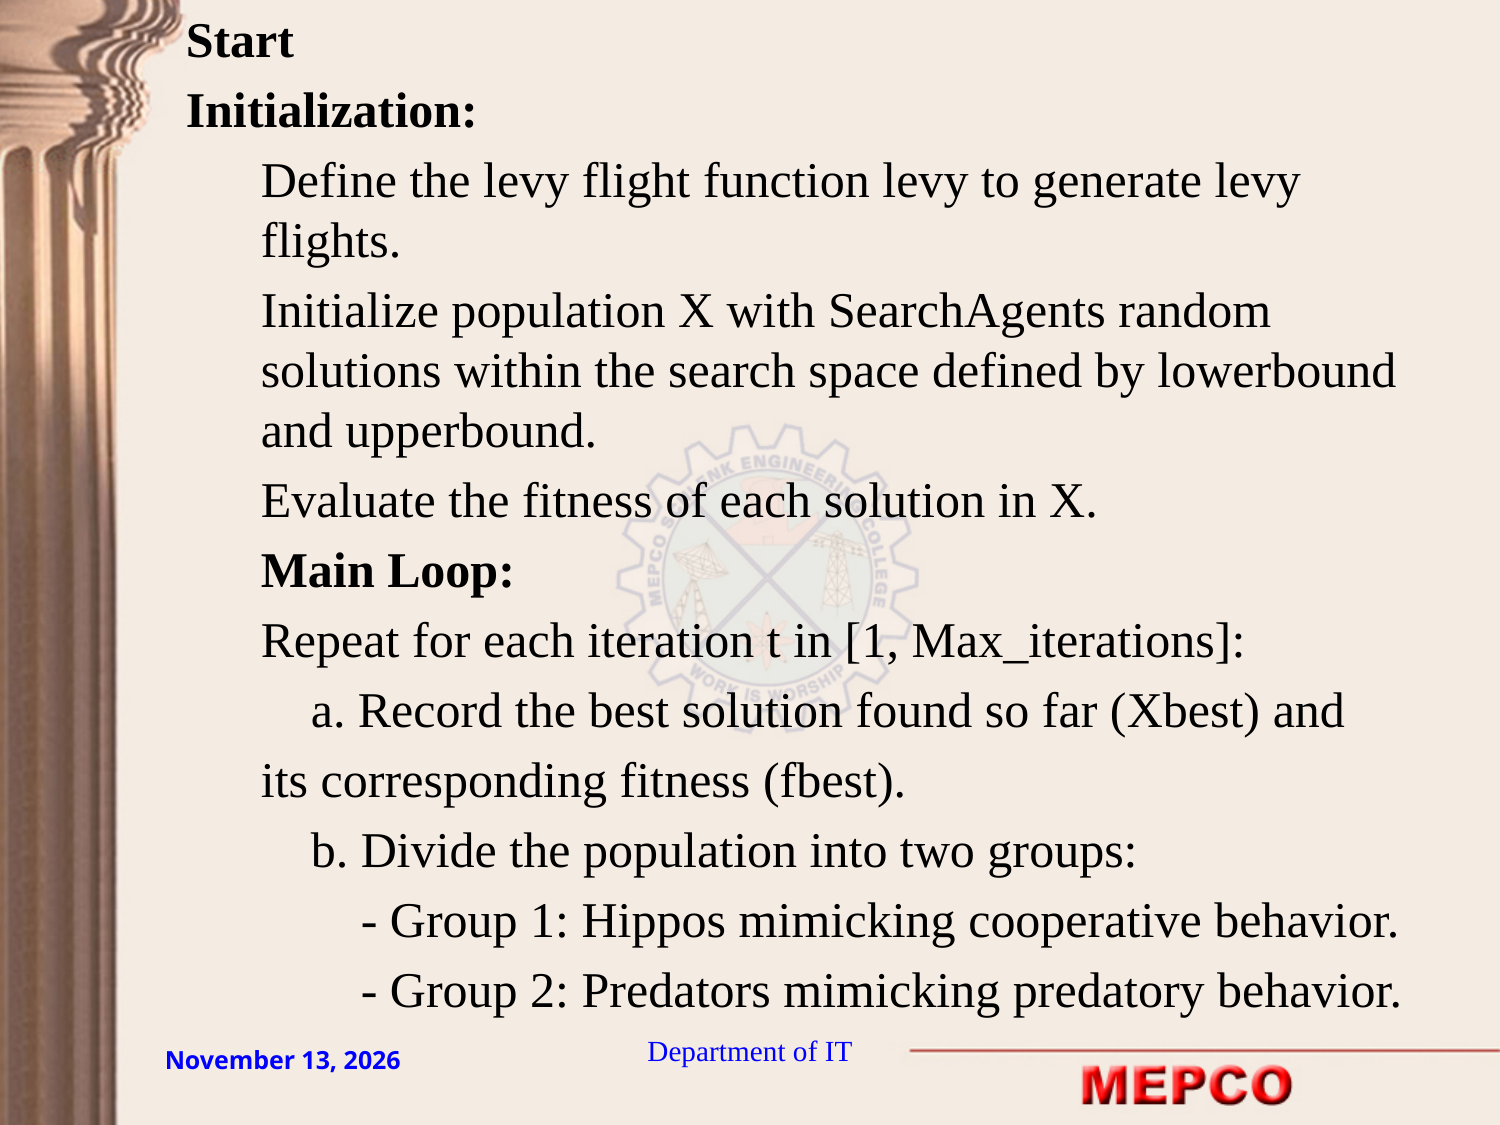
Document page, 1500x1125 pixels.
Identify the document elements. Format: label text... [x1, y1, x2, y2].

footer Department of IT [512, 1055, 988, 1101]
picture [363, 1055, 368, 1066]
text_box Start Initialization: Define the levy flight function levy to generate levy flights. Initialize population X with SearchAgents random solutions within the search space defined by lowerbound and upperbound. Evaluate the fitness of each solution in X. Main Loop: Repeat for each iteration t in [1, Max_iterations]: a. Record the best solution found so far (Xbest) and its corresponding fitness (fbest). b. Divide the population into two groups: - Group 1: Hippos mimicking cooperative behavior. - Group 2: Predators mimicking predatory behavior. [171, 0, 1459, 1055]
picture [0, 0, 1500, 1125]
picture [174, 1055, 179, 1064]
picture [259, 1058, 264, 1066]
picture [189, 1058, 195, 1066]
picture [203, 1055, 209, 1064]
